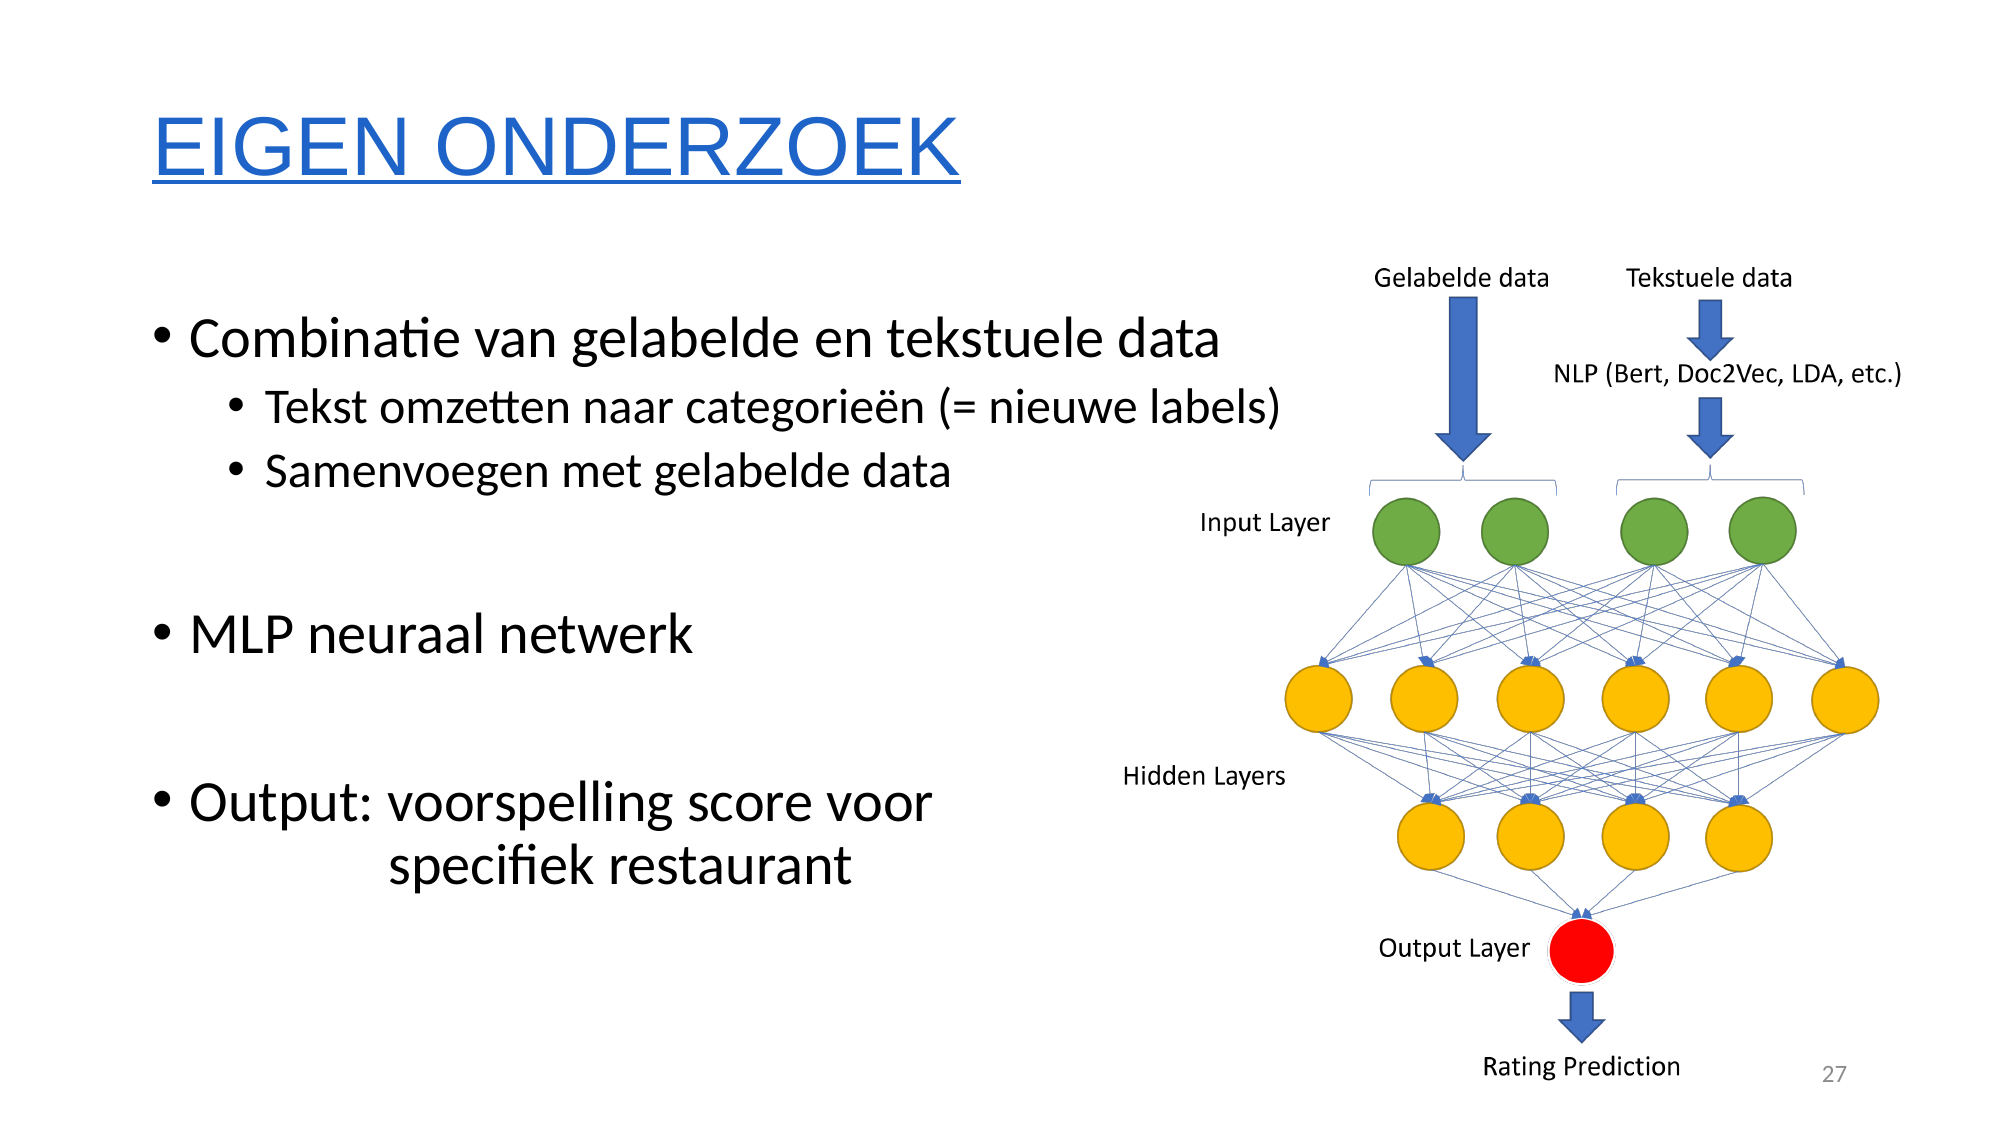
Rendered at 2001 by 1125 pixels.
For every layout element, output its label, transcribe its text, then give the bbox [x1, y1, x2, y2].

list Combinatie van gelabelde en tekstuele data Tekst omzetten naar categorieën (= nieuwe labels) Samenvoegen met gelabelde data MLP neuraal netwerk Output: voorspelling score voor specifiek restaurant [137, 299, 1105, 1014]
picture [1105, 251, 1968, 1100]
text_box Eigen Onderzoek [137, 39, 1873, 258]
